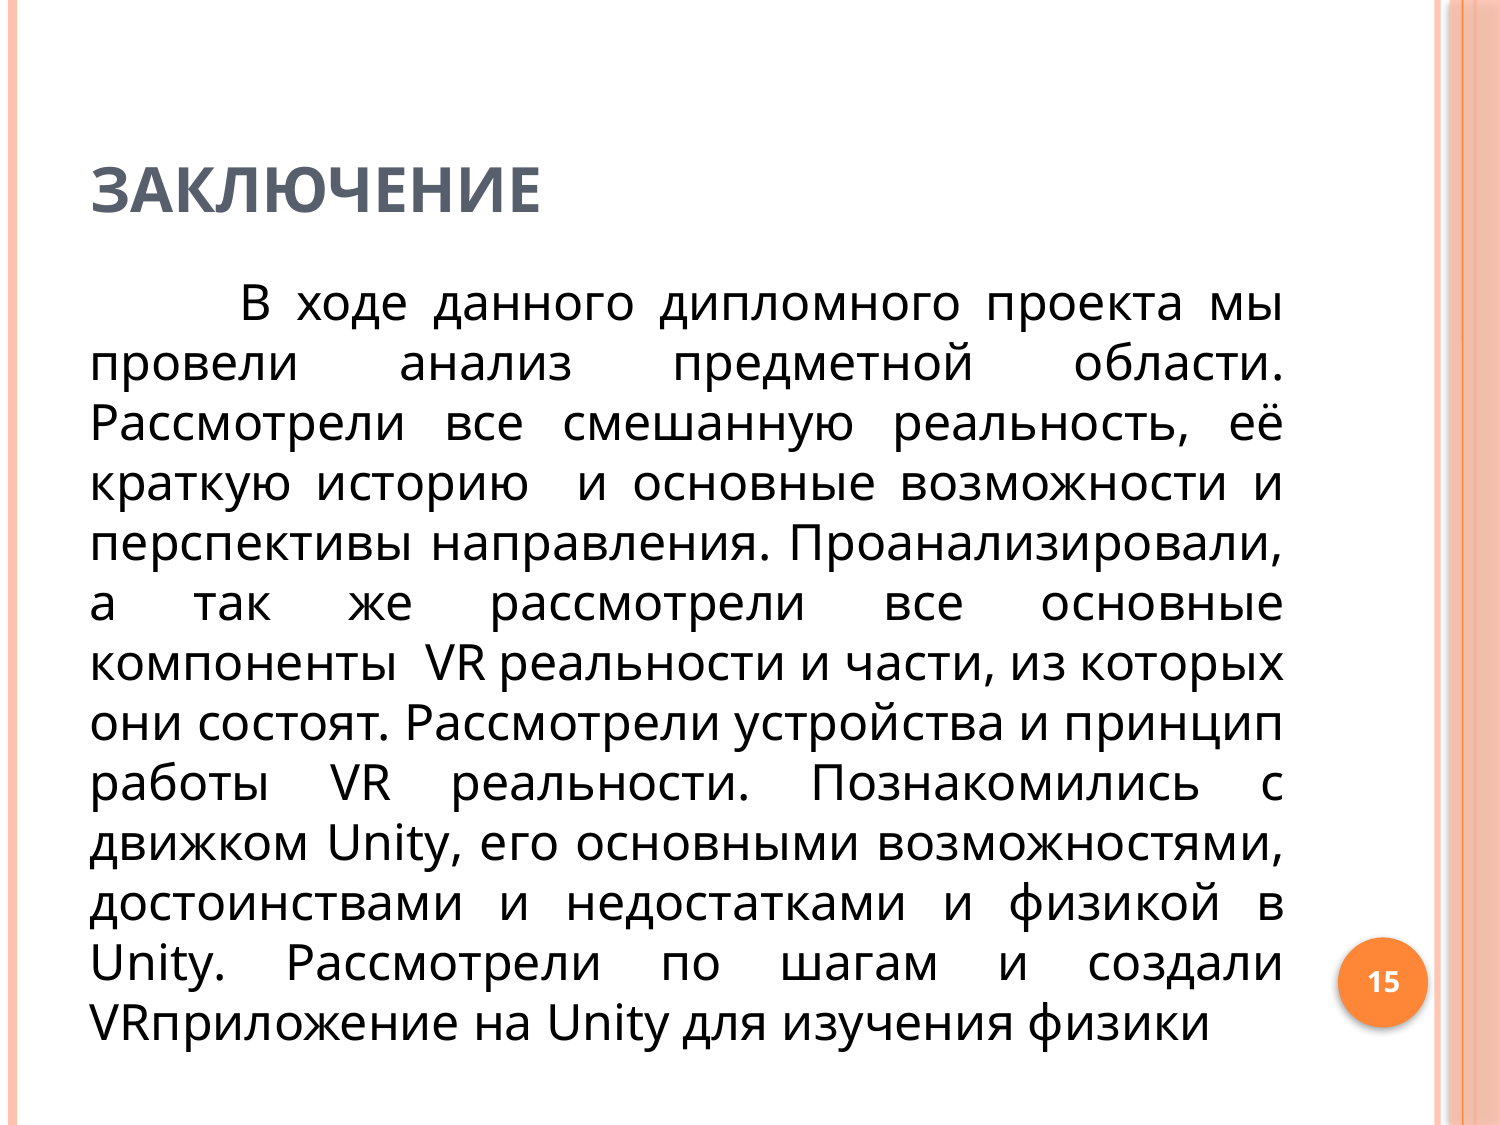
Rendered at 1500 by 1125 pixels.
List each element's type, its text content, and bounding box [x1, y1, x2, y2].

title Заключение [75, 45, 1300, 233]
slide_number 15 [1333, 940, 1434, 1027]
list В ходе данного дипломного проекта мы провели анализ предметной области. Рассмотрели все смешанную реальность, её краткую историю и основные возможности и перспективы направления. Проанализировали, а так же рассмотрели все основные компоненты VR реальности и части, из которых они состоят. Рассмотрели устройства и принцип работы VR реальности. Познакомились с движком Unity, его основными возможностями, достоинствами и недостатками и физикой в Unity. Рассмотрели по шагам и создали VRприложение на Unity для изучения физики [75, 262, 1300, 1062]
